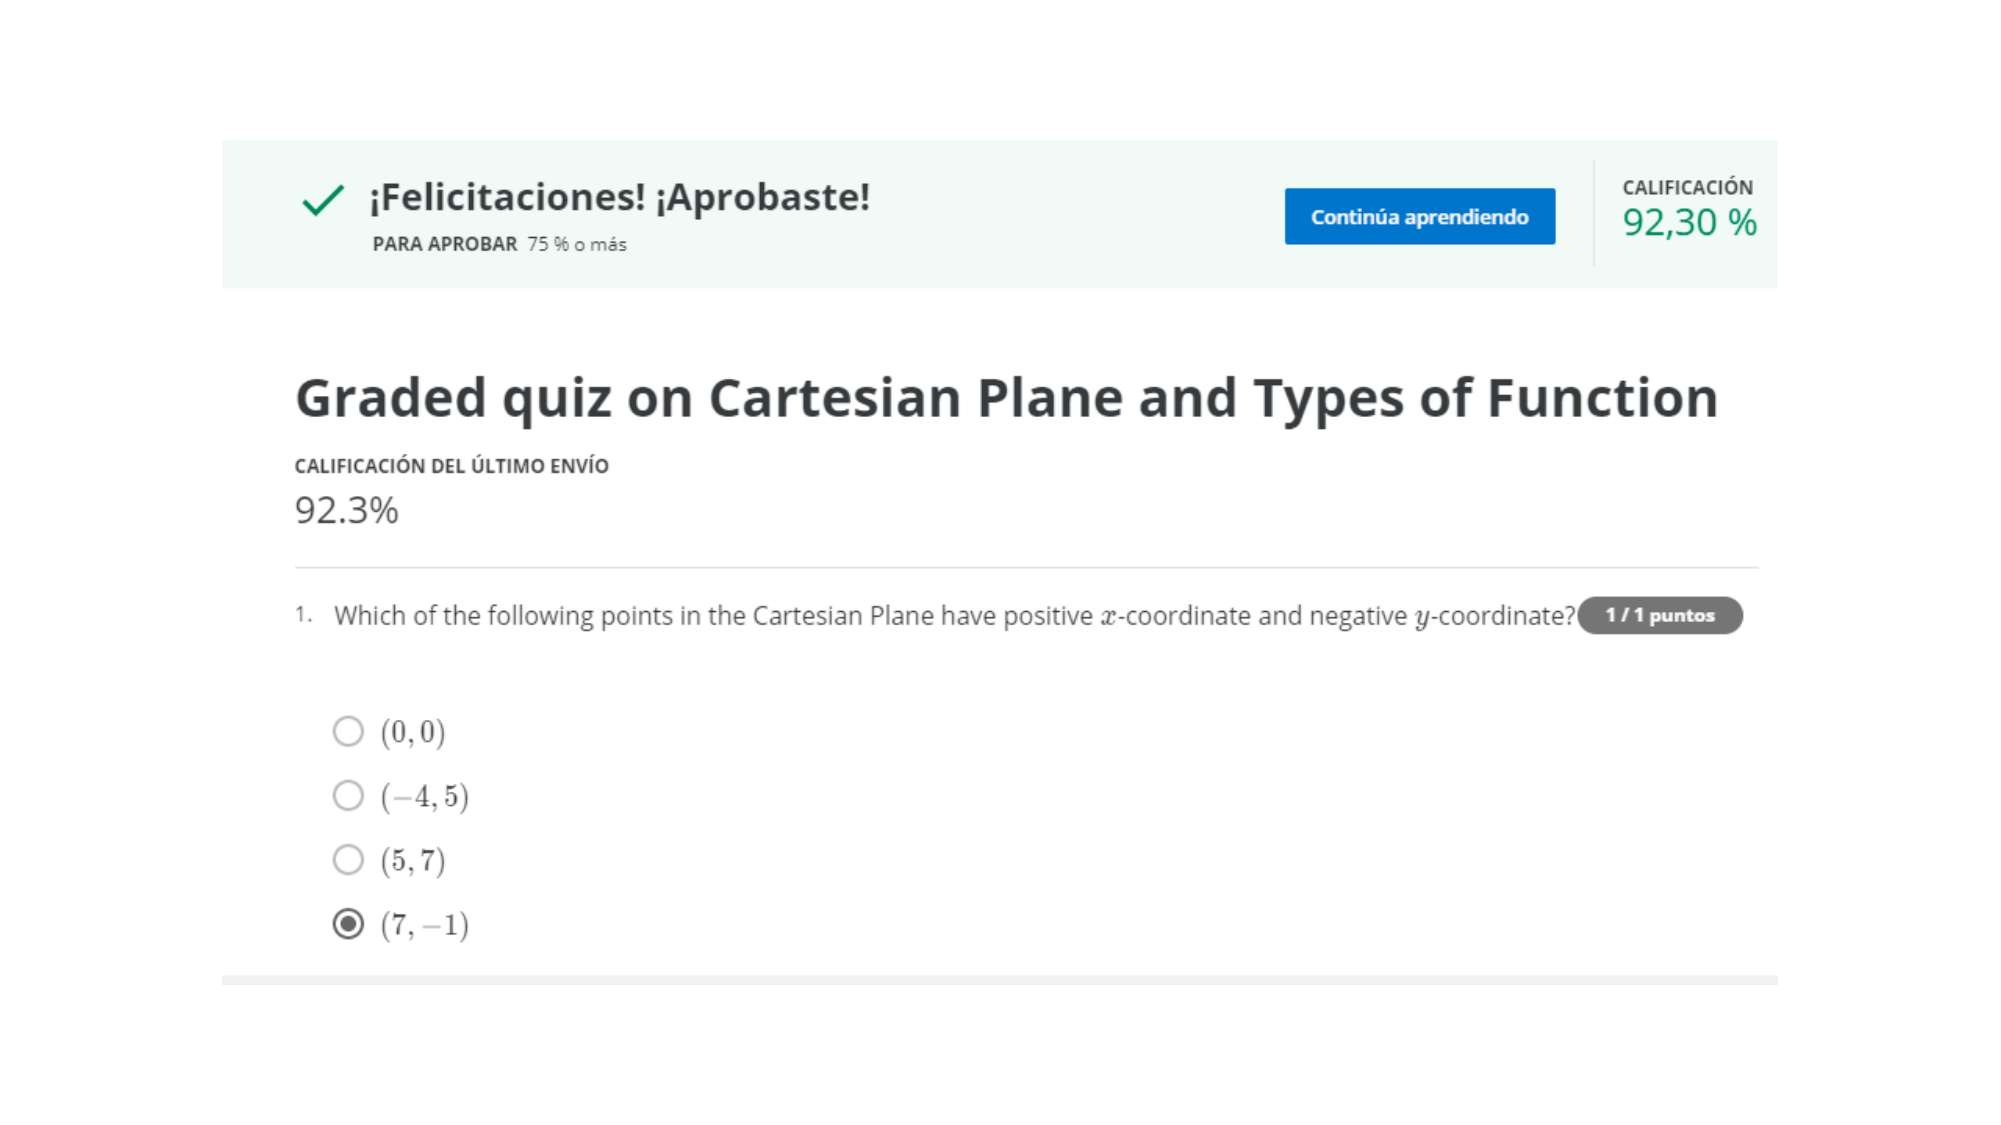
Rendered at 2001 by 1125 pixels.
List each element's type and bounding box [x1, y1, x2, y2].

picture [222, 140, 1778, 985]
